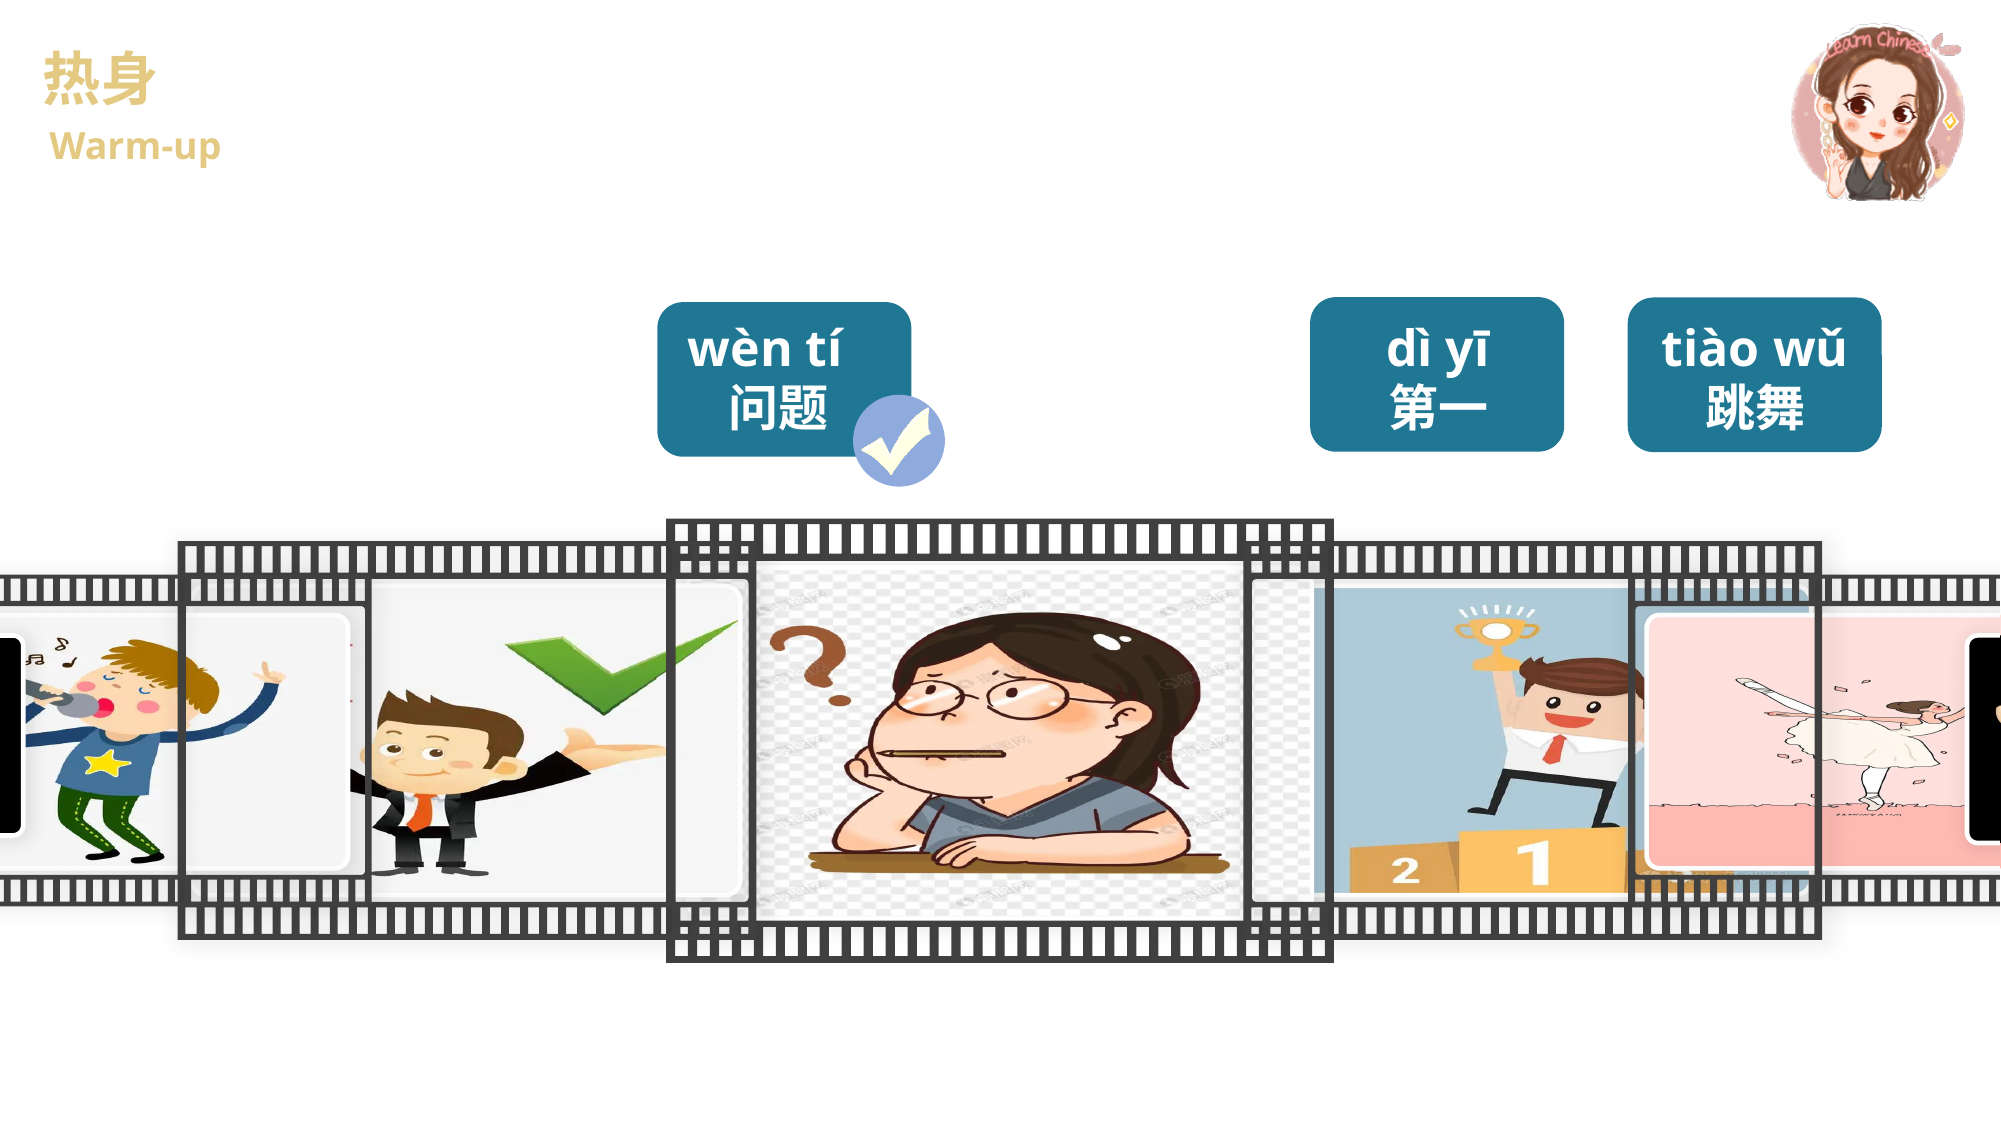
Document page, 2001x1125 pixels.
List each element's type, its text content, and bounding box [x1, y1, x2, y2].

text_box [0, 518, 2000, 963]
text_box [665, 301, 904, 308]
text_box wèn tí 问题 [611, 308, 945, 504]
text_box [1633, 444, 1877, 454]
text_box tiào wǔ 跳舞 [1595, 309, 1915, 444]
text_box Warm-up [34, 115, 237, 175]
text_box [1630, 296, 1879, 309]
picture [1758, 0, 1998, 240]
text_box dì yī 第一 [1285, 308, 1591, 444]
text_box [1313, 296, 1561, 308]
text_box 热身 [27, 35, 174, 120]
text_box [1316, 444, 1559, 453]
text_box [849, 394, 945, 487]
